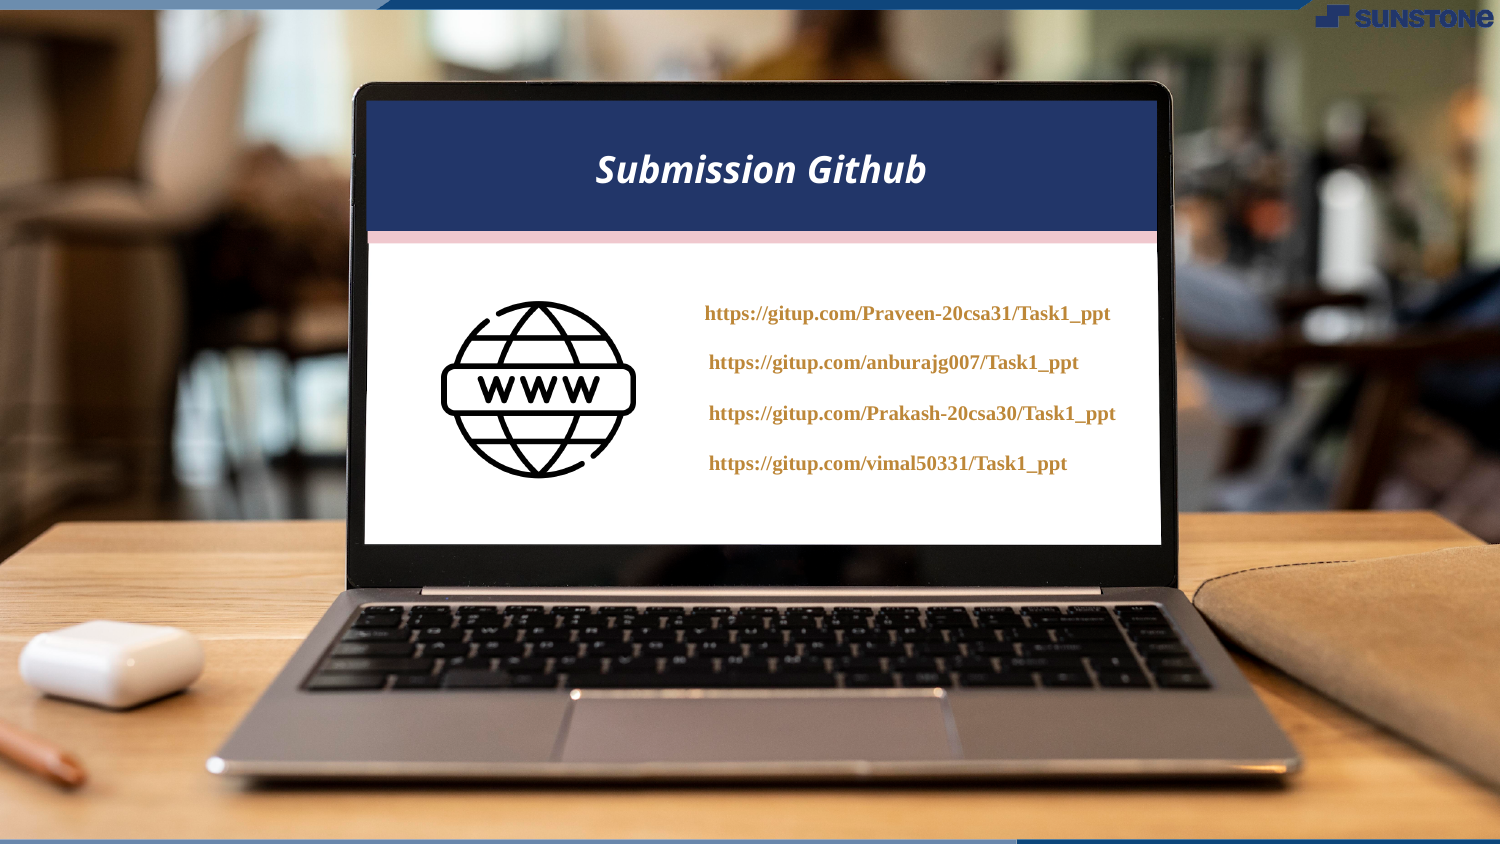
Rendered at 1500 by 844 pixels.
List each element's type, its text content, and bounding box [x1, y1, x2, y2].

list https://gitup.com/Praveen-20csa31/Task1_ppt https://gitup.com/anburajg007/Task1_ppt https://gitup.com/Prakash-20csa30/Task1_ppt https://gitup.com/vimal50331/Task1_ppt [646, 141, 1164, 632]
picture [0, 0, 1500, 844]
list Submission Github [432, 131, 1091, 206]
